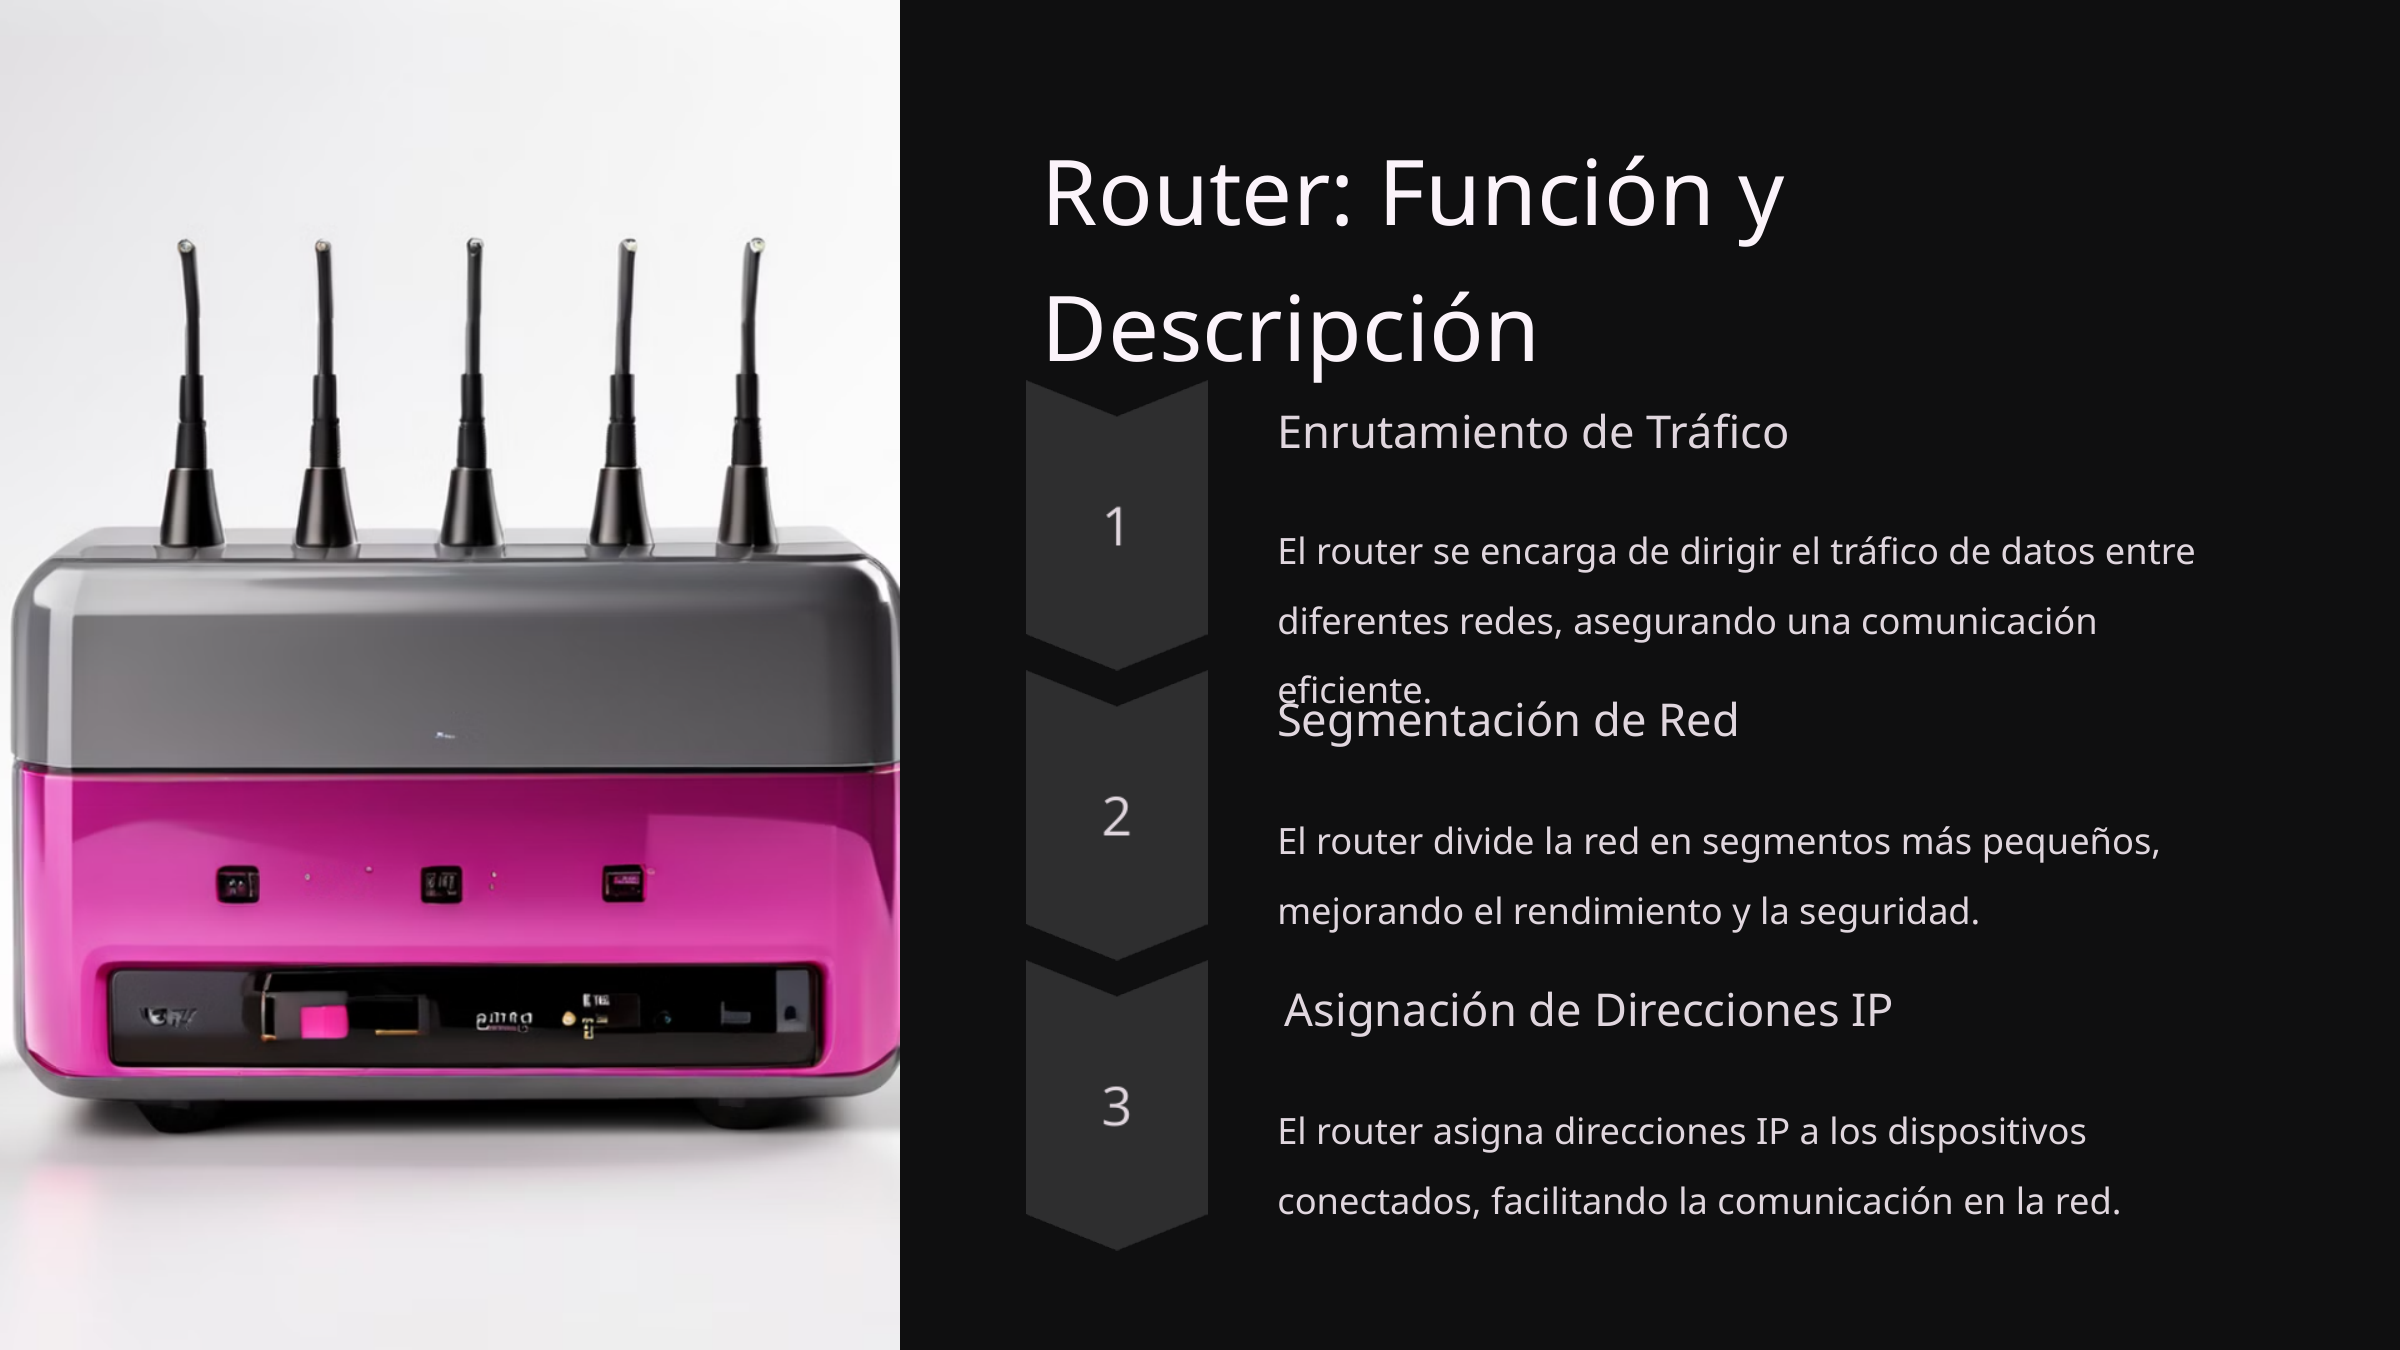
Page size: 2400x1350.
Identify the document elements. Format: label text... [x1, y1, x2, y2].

text_box Segmentación de Red [1262, 669, 1779, 727]
text_box Router: Función y Descripción [1026, 99, 2274, 327]
text_box Asignación de Direcciones IP [1269, 959, 2099, 1017]
picture [1026, 380, 1209, 1251]
text_box El router divide la red en segmentos más pequeños, mejorando el rendimiento y la seguridad. [1262, 785, 2274, 901]
text_box El router se encarga de dirigir el tráfico de datos entre diferentes redes, asegurando una comunicación eficiente. [1262, 495, 2274, 611]
text_box [902, 0, 2400, 1350]
text_box Enrutamiento de Tráfico [1262, 382, 1887, 439]
picture [0, 0, 901, 1350]
text_box El router asigna direcciones IP a los dispositivos conectados, facilitando la comunicación en la red. [1262, 1074, 2274, 1191]
